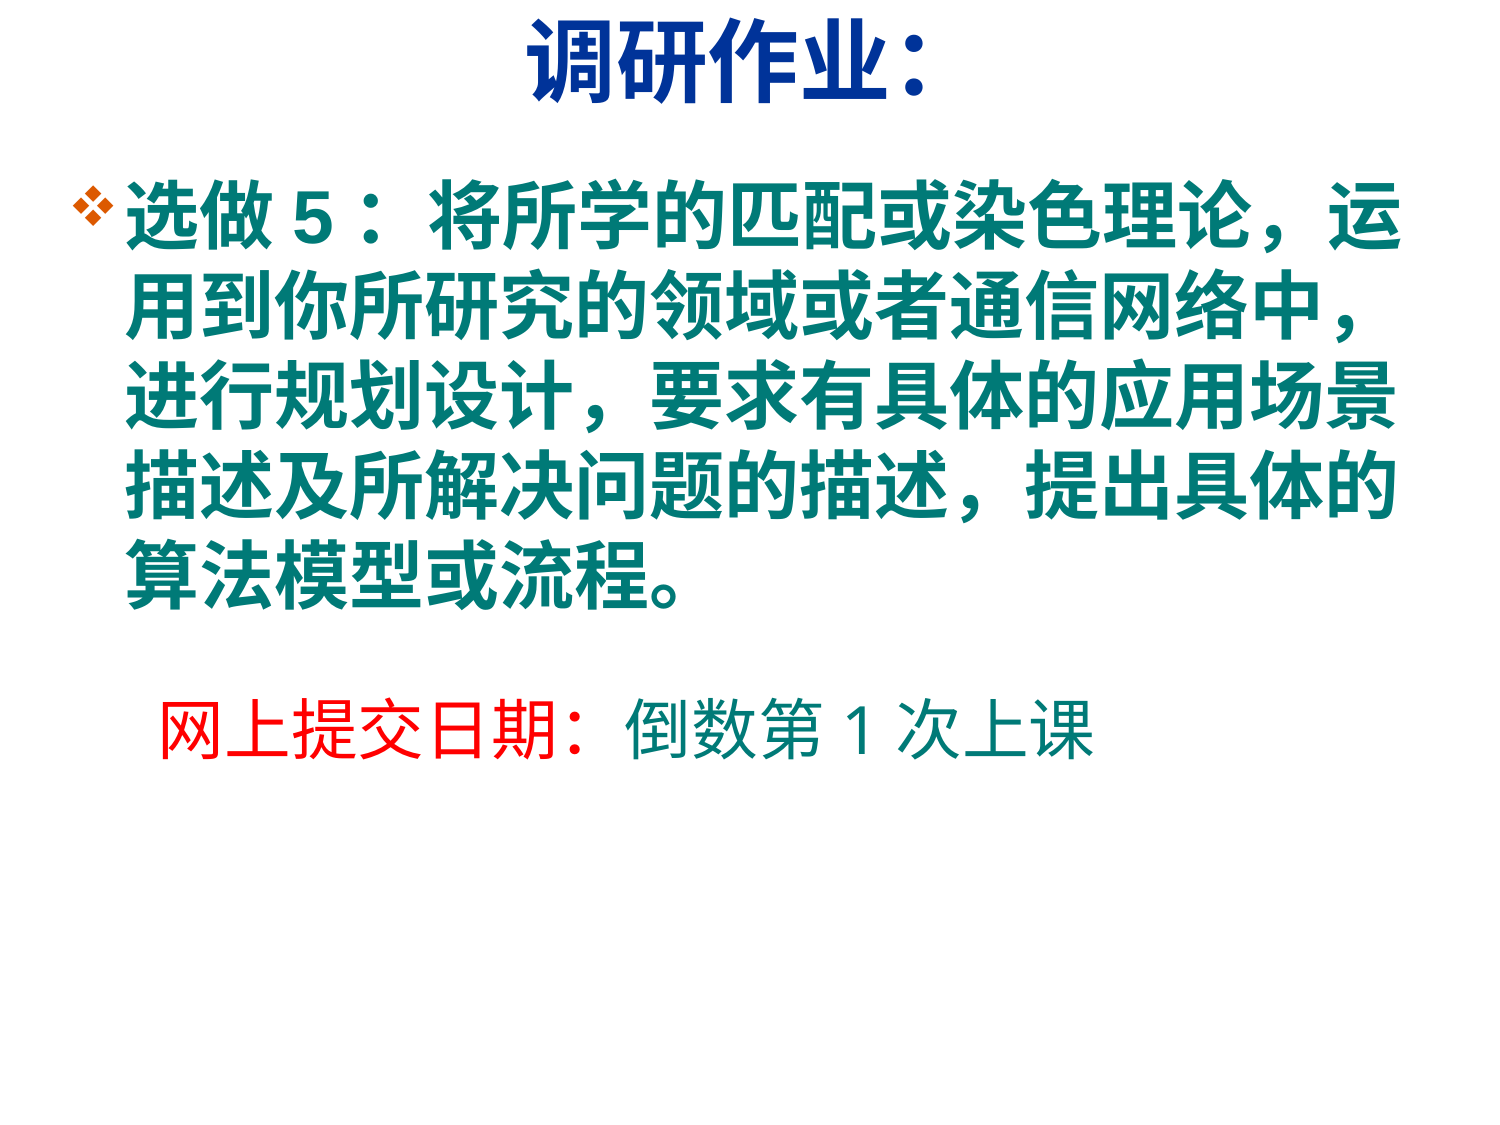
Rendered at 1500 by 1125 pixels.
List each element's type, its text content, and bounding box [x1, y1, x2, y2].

title 调研作业： [53, 0, 1455, 119]
list 选做5：将所学的匹配或染色理论，运用到你所研究的领域或者通信网络中，进行规划设计，要求有具体的应用场景描述及所解决问题的描述，提出具体的算法模型或流程。 [53, 160, 1455, 1012]
text_box 网上提交日期：倒数第1次上课 [142, 680, 1111, 776]
